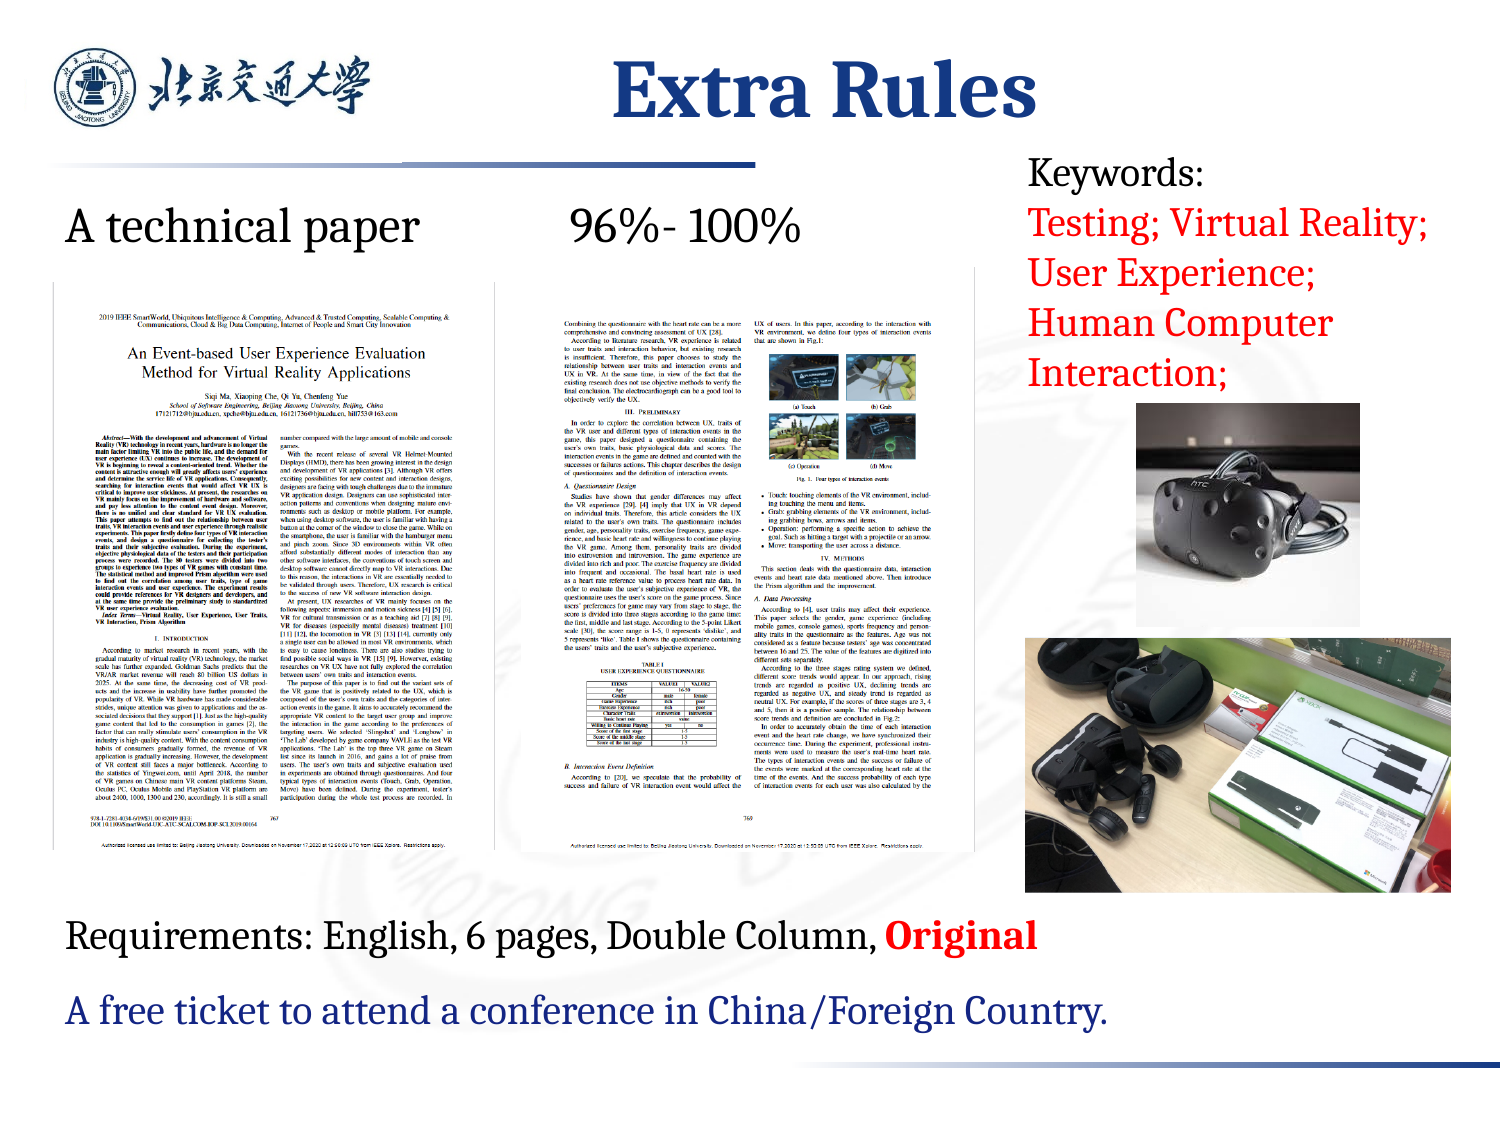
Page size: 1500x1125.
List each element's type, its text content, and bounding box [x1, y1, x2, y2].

text_box Requirements: English, 6 pages, Double Column, Original [50, 900, 1425, 965]
picture [0, 0, 1500, 1125]
text_box A technical paper 96%- 100% [50, 185, 1012, 261]
text_box A free ticket to attend a conference in China/Foreign Country. [50, 975, 1425, 1040]
title Extra Rules [275, 24, 1375, 163]
text_box Keywords: Testing; Virtual Reality; User Experience; Human Computer Interaction; [1012, 137, 1475, 403]
